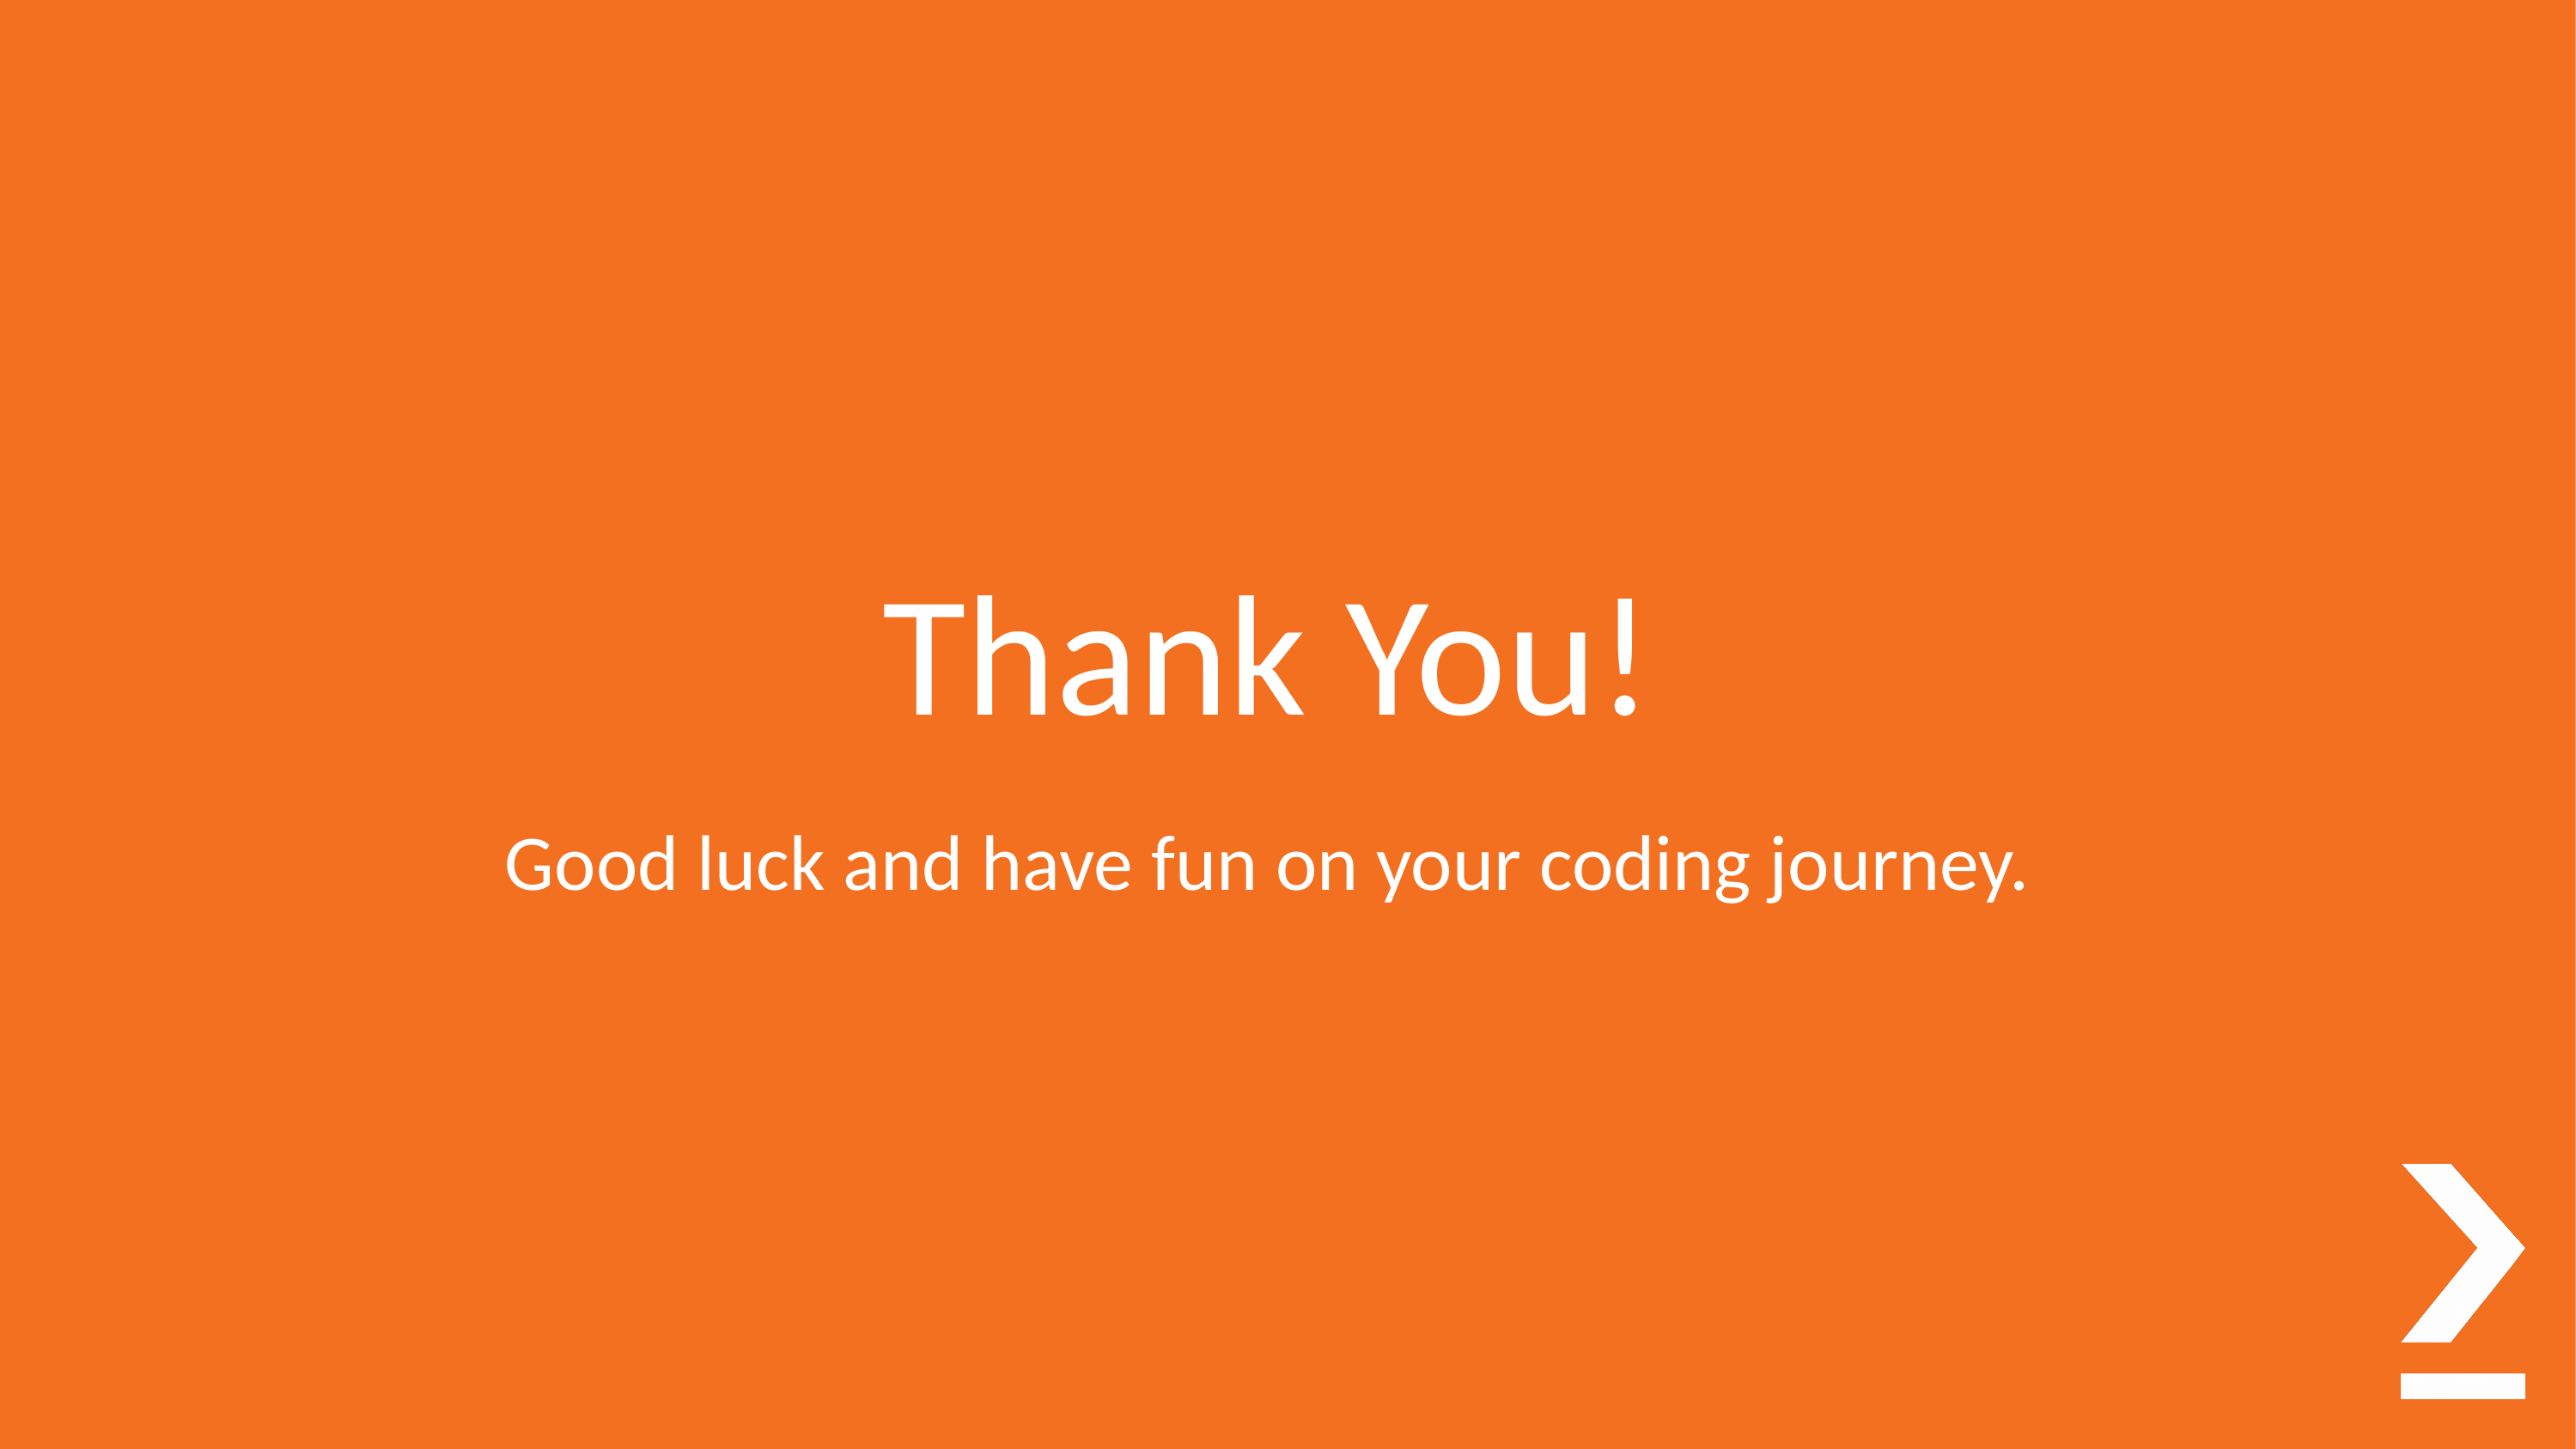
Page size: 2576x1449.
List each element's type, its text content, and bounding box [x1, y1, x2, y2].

title Thank You! [110, 512, 2426, 776]
subtitle Good luck and have fun on your coding journey. [110, 785, 2426, 908]
picture [2401, 1164, 2525, 1399]
